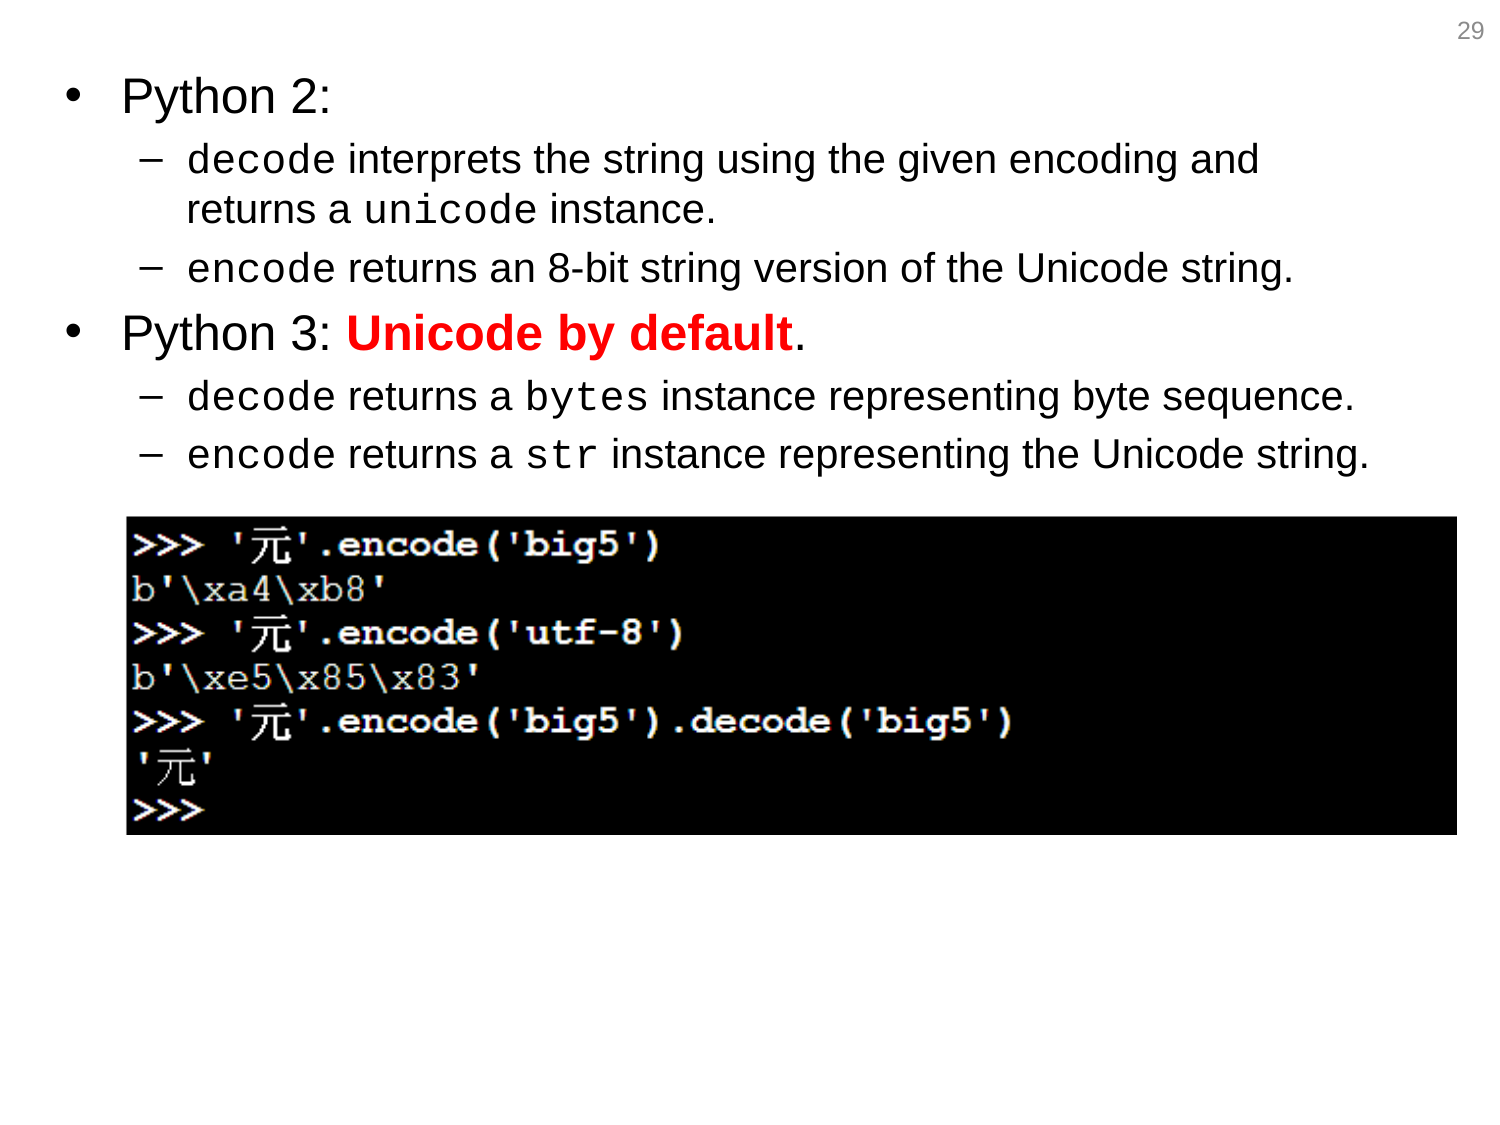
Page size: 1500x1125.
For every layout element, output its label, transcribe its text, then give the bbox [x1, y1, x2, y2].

picture [123, 514, 1457, 835]
list Python 2: decode interprets the string using the given encoding and returns a unicode instance. encode returns an 8-bit string version of the Unicode string. Python 3: Unicode by default. decode returns a bytes instance representing byte sequence. encode returns a str instance representing the Unicode string. [49, 56, 1400, 799]
slide_number 29 [1149, 0, 1500, 60]
